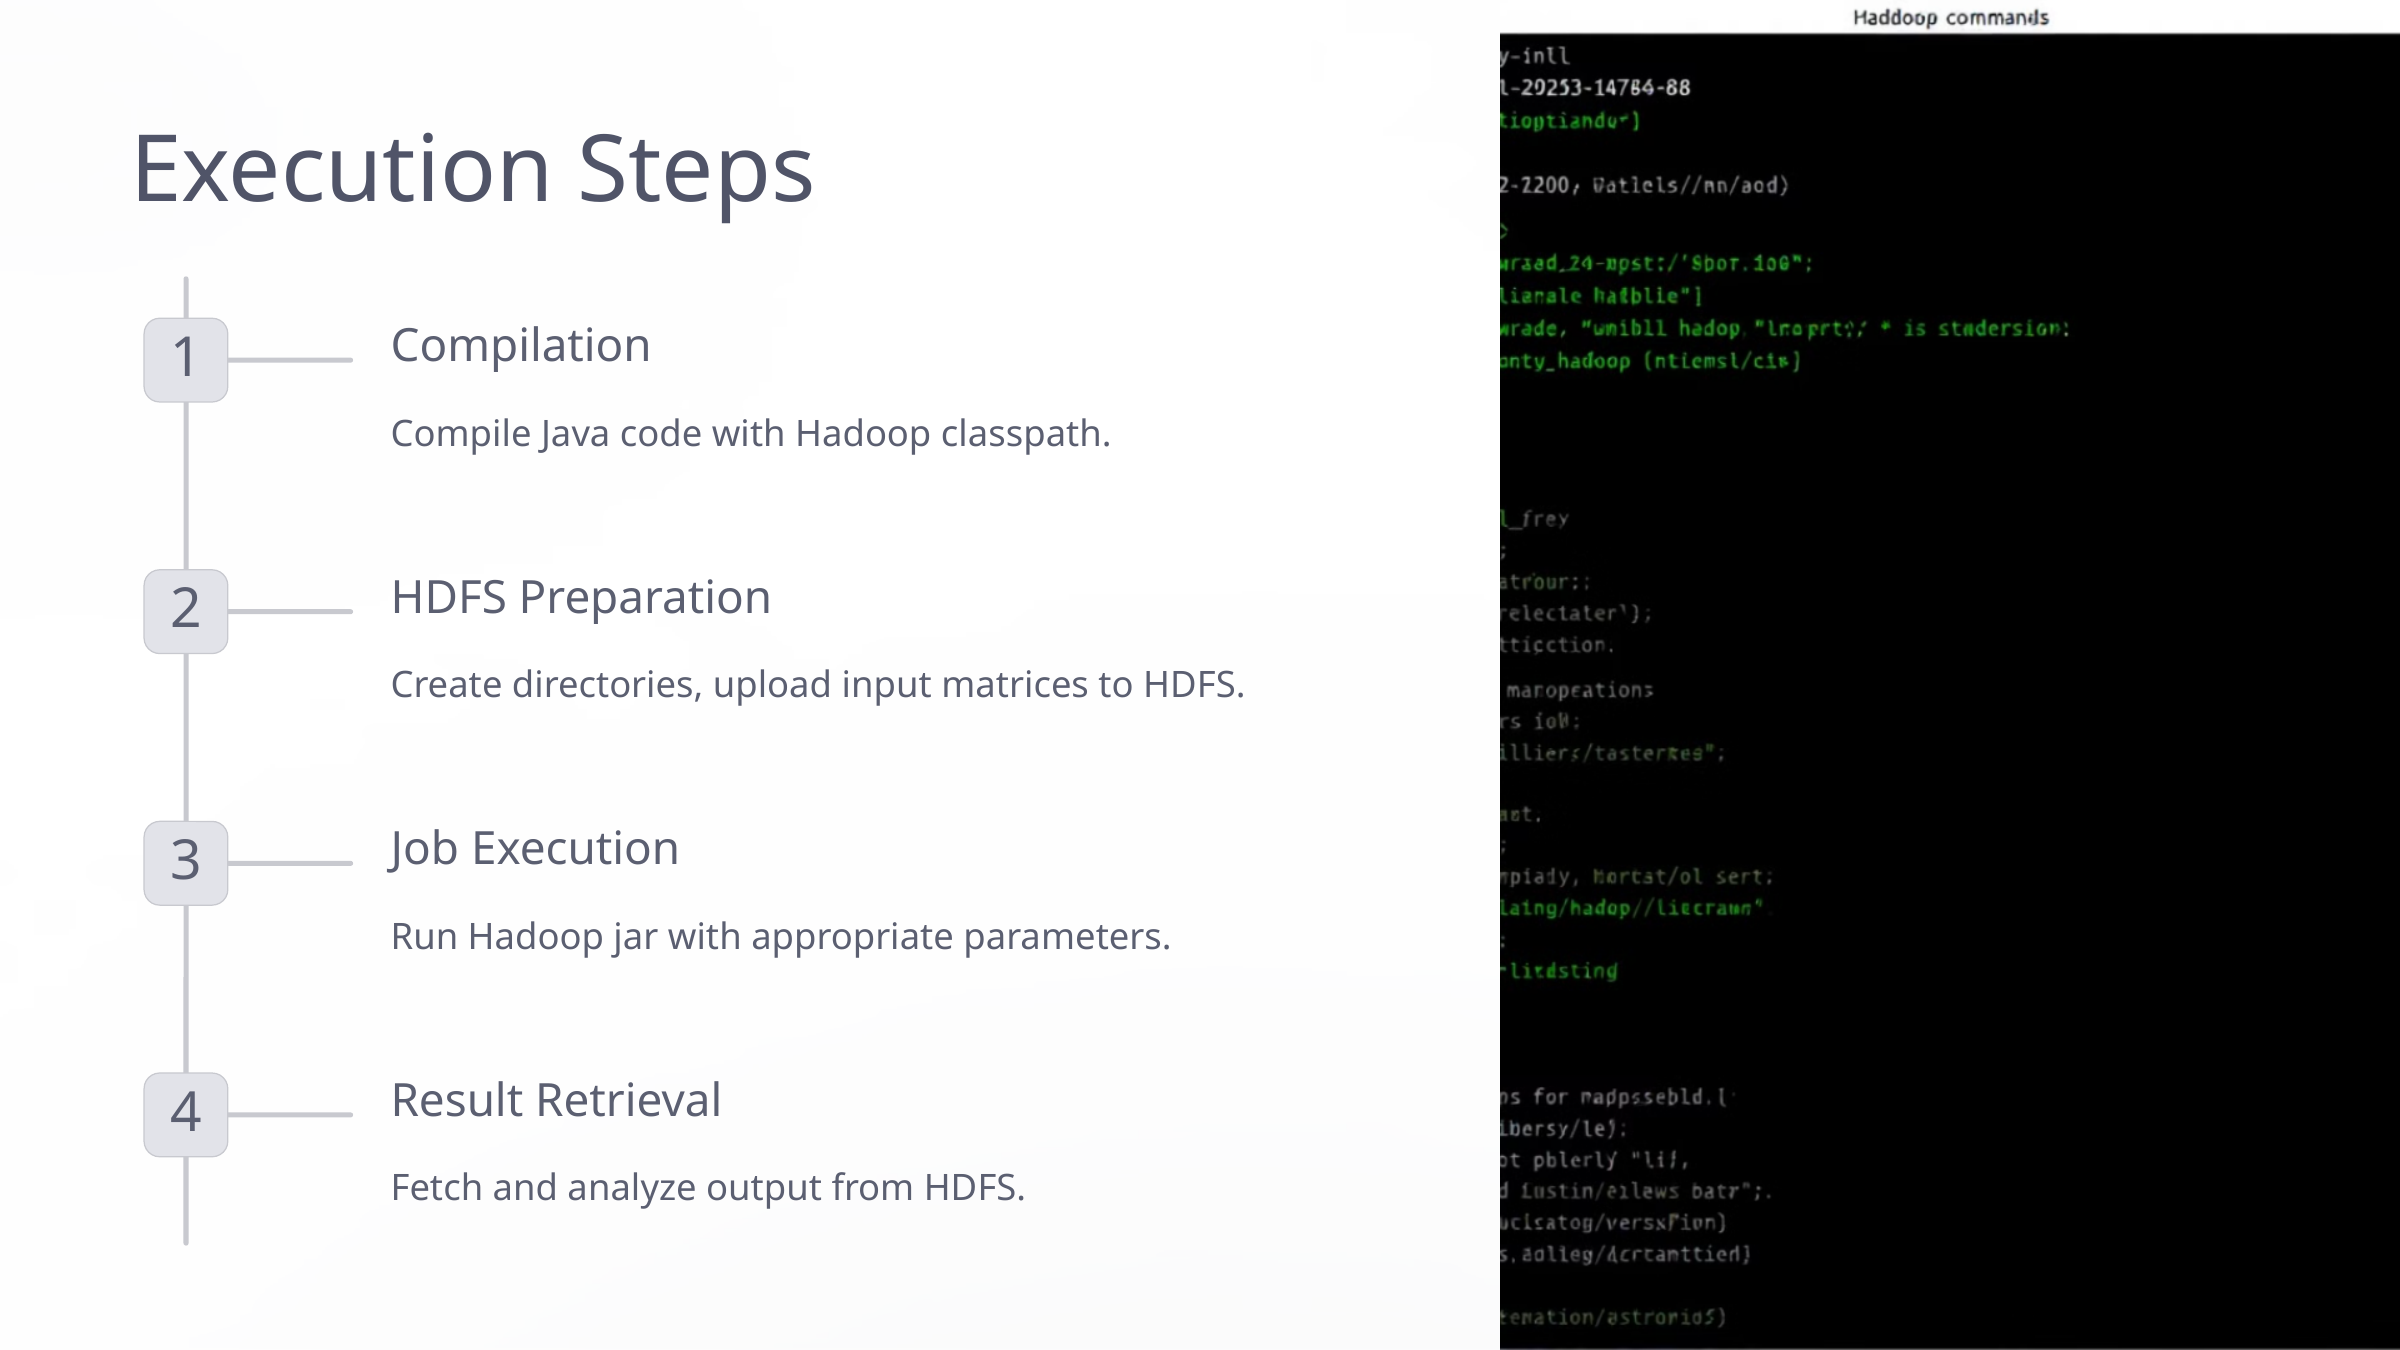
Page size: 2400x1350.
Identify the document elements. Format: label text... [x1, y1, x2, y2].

text_box [144, 318, 228, 402]
picture [1499, 0, 2400, 1350]
text_box Compile Java code with Hadoop classpath. [390, 394, 1370, 454]
text_box Run Hadoop jar with appropriate parameters. [390, 897, 1370, 957]
text_box [144, 569, 228, 654]
text_box Execution Steps [130, 104, 1061, 221]
text_box [144, 1072, 228, 1157]
text_box Compilation [390, 313, 856, 372]
text_box HDFS Preparation [390, 565, 856, 624]
text_box [228, 357, 354, 363]
text_box [228, 609, 354, 615]
text_box [144, 821, 228, 906]
text_box [228, 860, 354, 866]
text_box Result Retrieval [390, 1068, 856, 1127]
text_box Create directories, upload input matrices to HDFS. [390, 645, 1370, 706]
text_box [183, 402, 189, 569]
text_box [183, 906, 189, 1073]
text_box 3 [169, 835, 203, 892]
text_box [183, 276, 189, 318]
text_box [183, 654, 189, 821]
text_box [183, 1157, 189, 1246]
text_box 2 [170, 583, 202, 640]
text_box Job Execution [390, 816, 856, 875]
text_box [228, 1112, 354, 1118]
text_box 1 [175, 332, 197, 388]
text_box Fetch and analyze output from HDFS. [390, 1148, 1370, 1209]
text_box 4 [168, 1087, 204, 1143]
